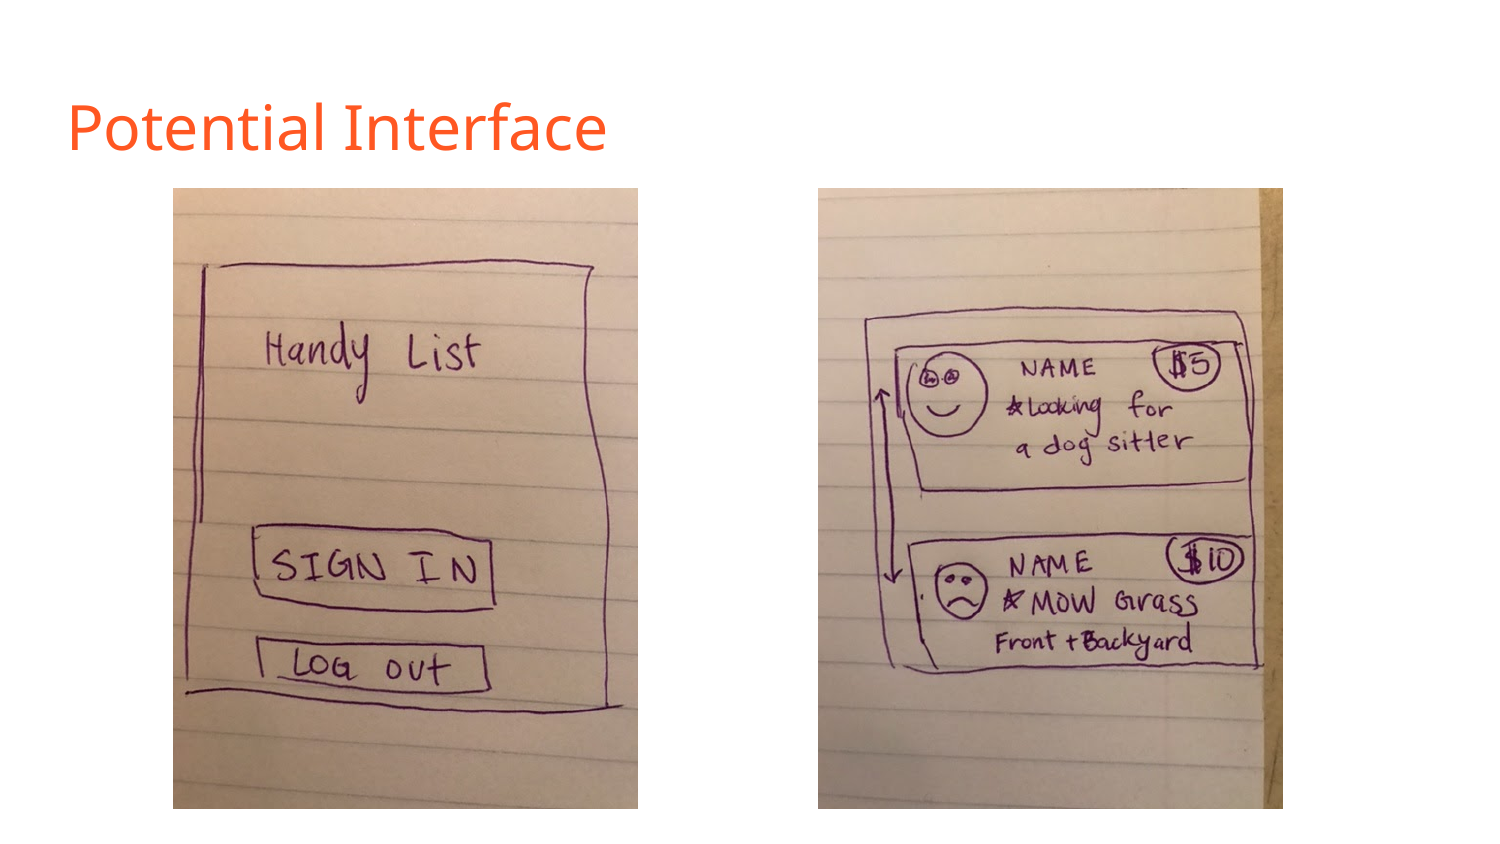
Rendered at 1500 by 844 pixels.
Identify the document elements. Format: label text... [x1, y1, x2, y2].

title Potential Interface [51, 72, 1449, 167]
picture [172, 188, 638, 809]
picture [817, 188, 1284, 809]
